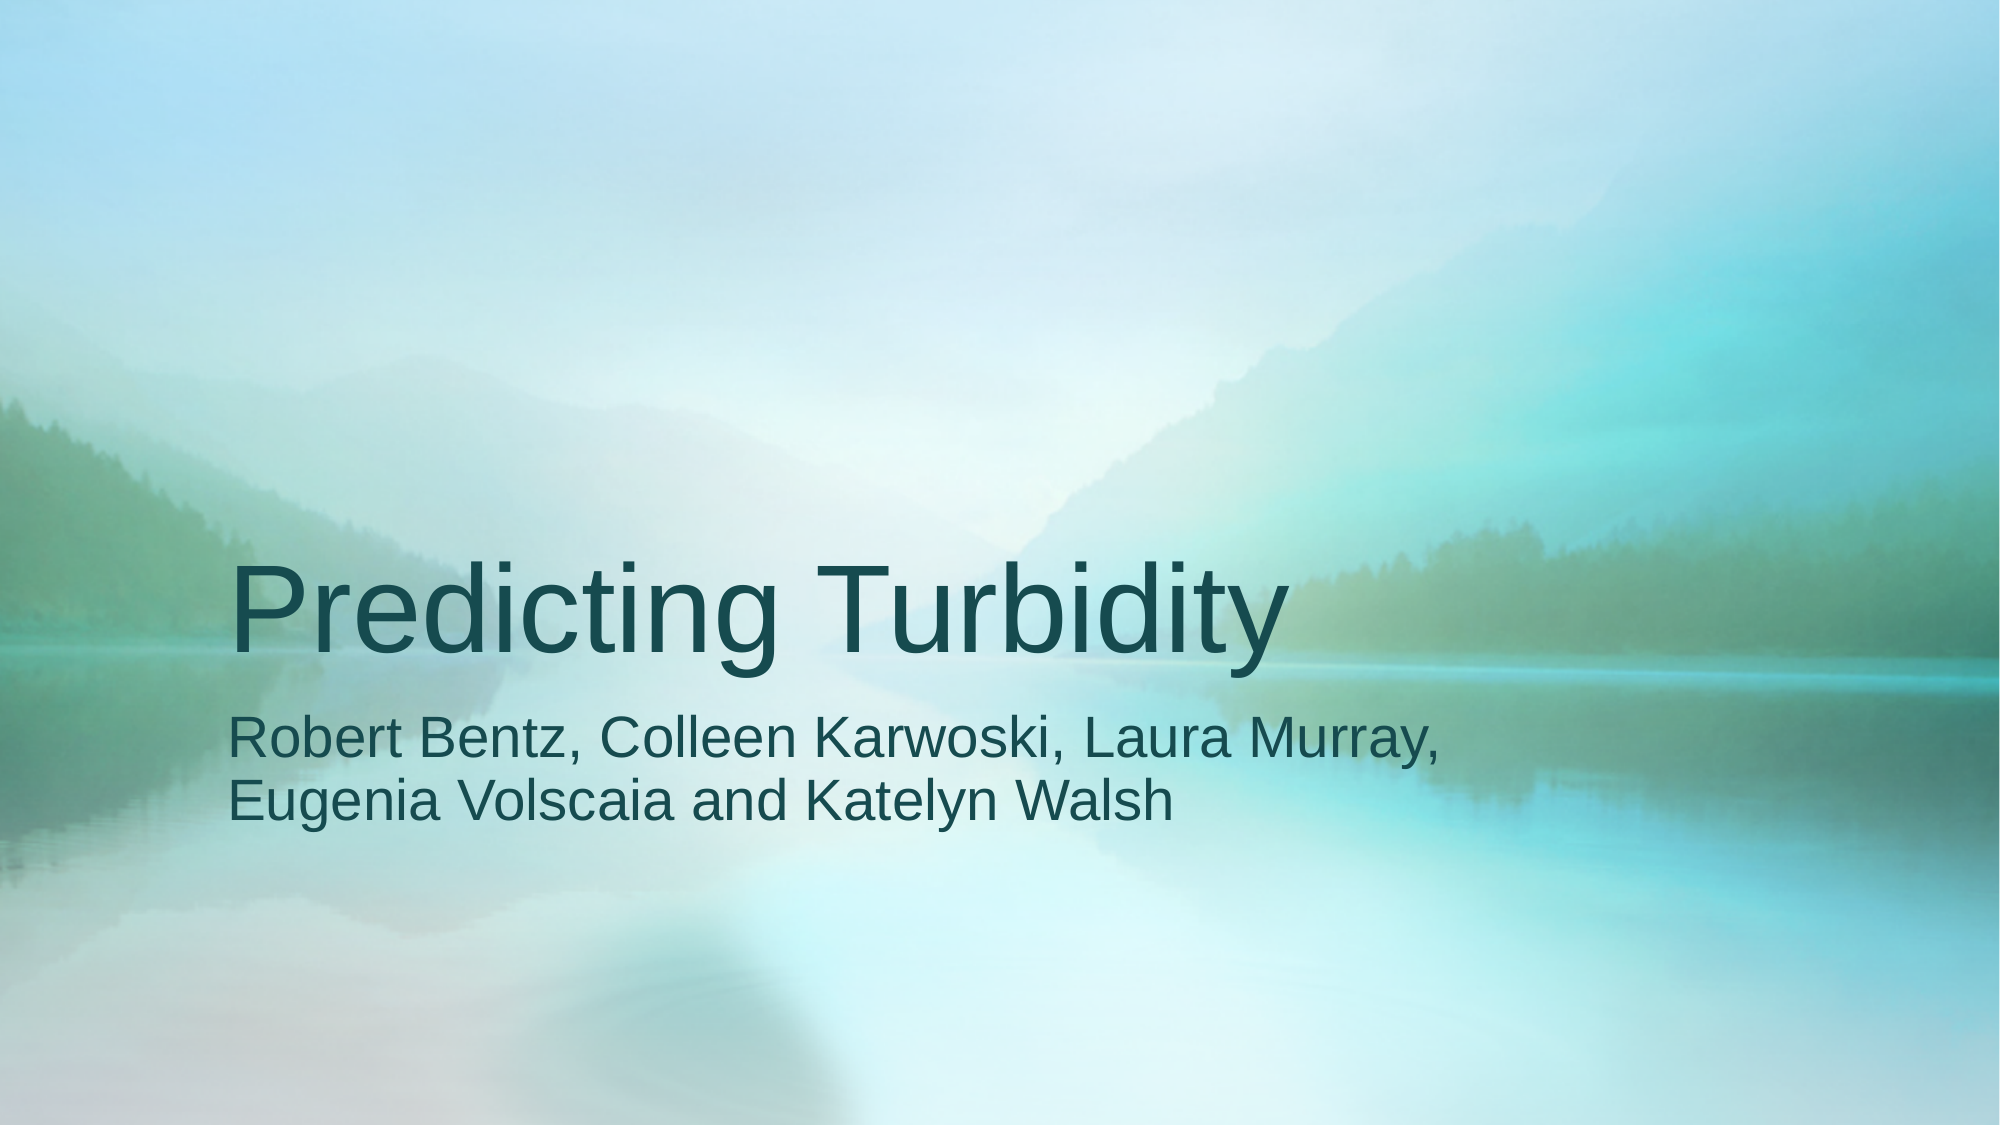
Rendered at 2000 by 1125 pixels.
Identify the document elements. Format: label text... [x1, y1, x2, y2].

picture [0, 0, 2000, 1125]
title Predicting Turbidity [212, 162, 1600, 688]
subtitle Robert Bentz, Colleen Karwoski, Laura Murray, Eugenia Volscaia and Katelyn Walsh [212, 699, 1600, 925]
